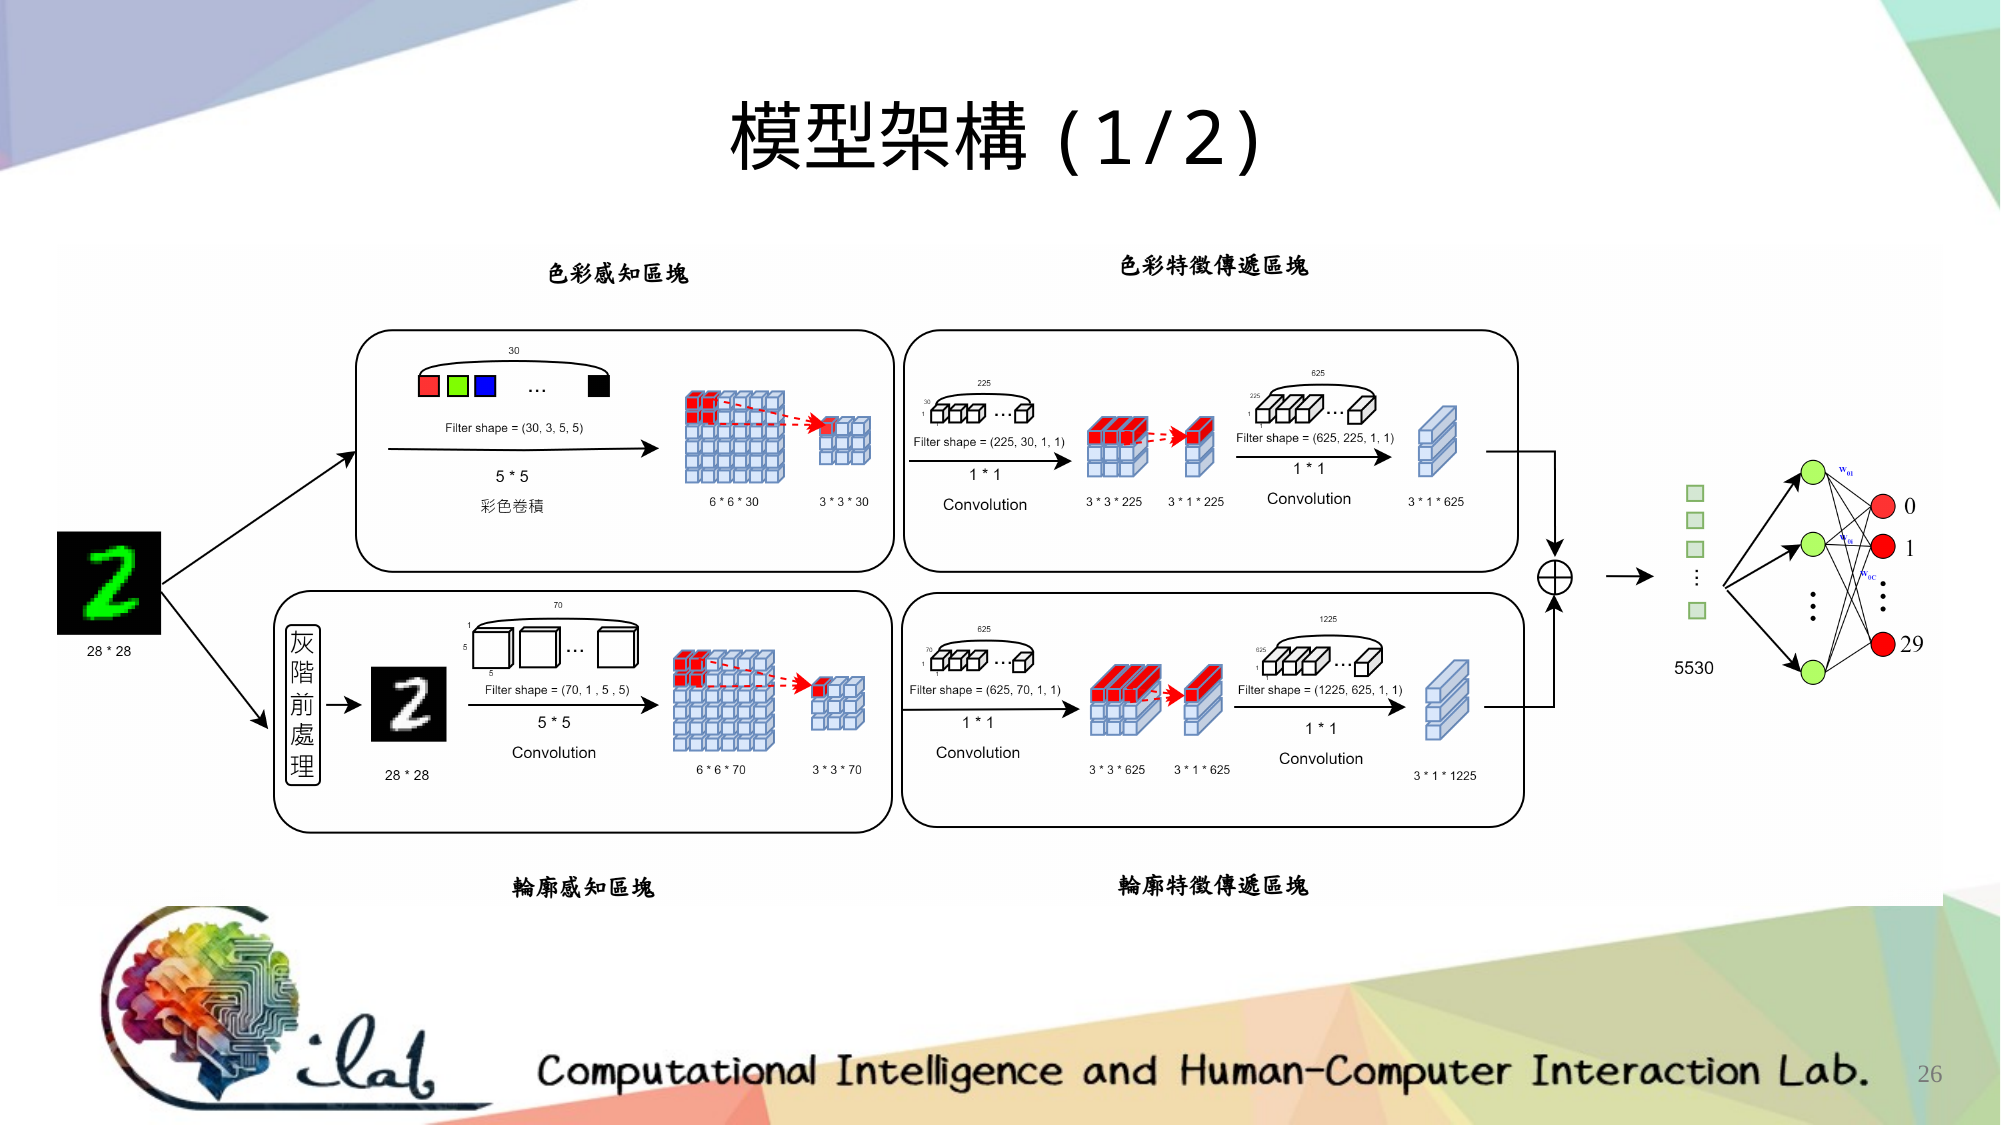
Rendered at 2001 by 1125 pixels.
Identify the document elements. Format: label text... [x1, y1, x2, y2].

picture [0, 0, 2001, 1125]
slide_number 26 [1507, 1042, 1958, 1103]
text_box 模型架構(1/2) [713, 82, 1287, 187]
